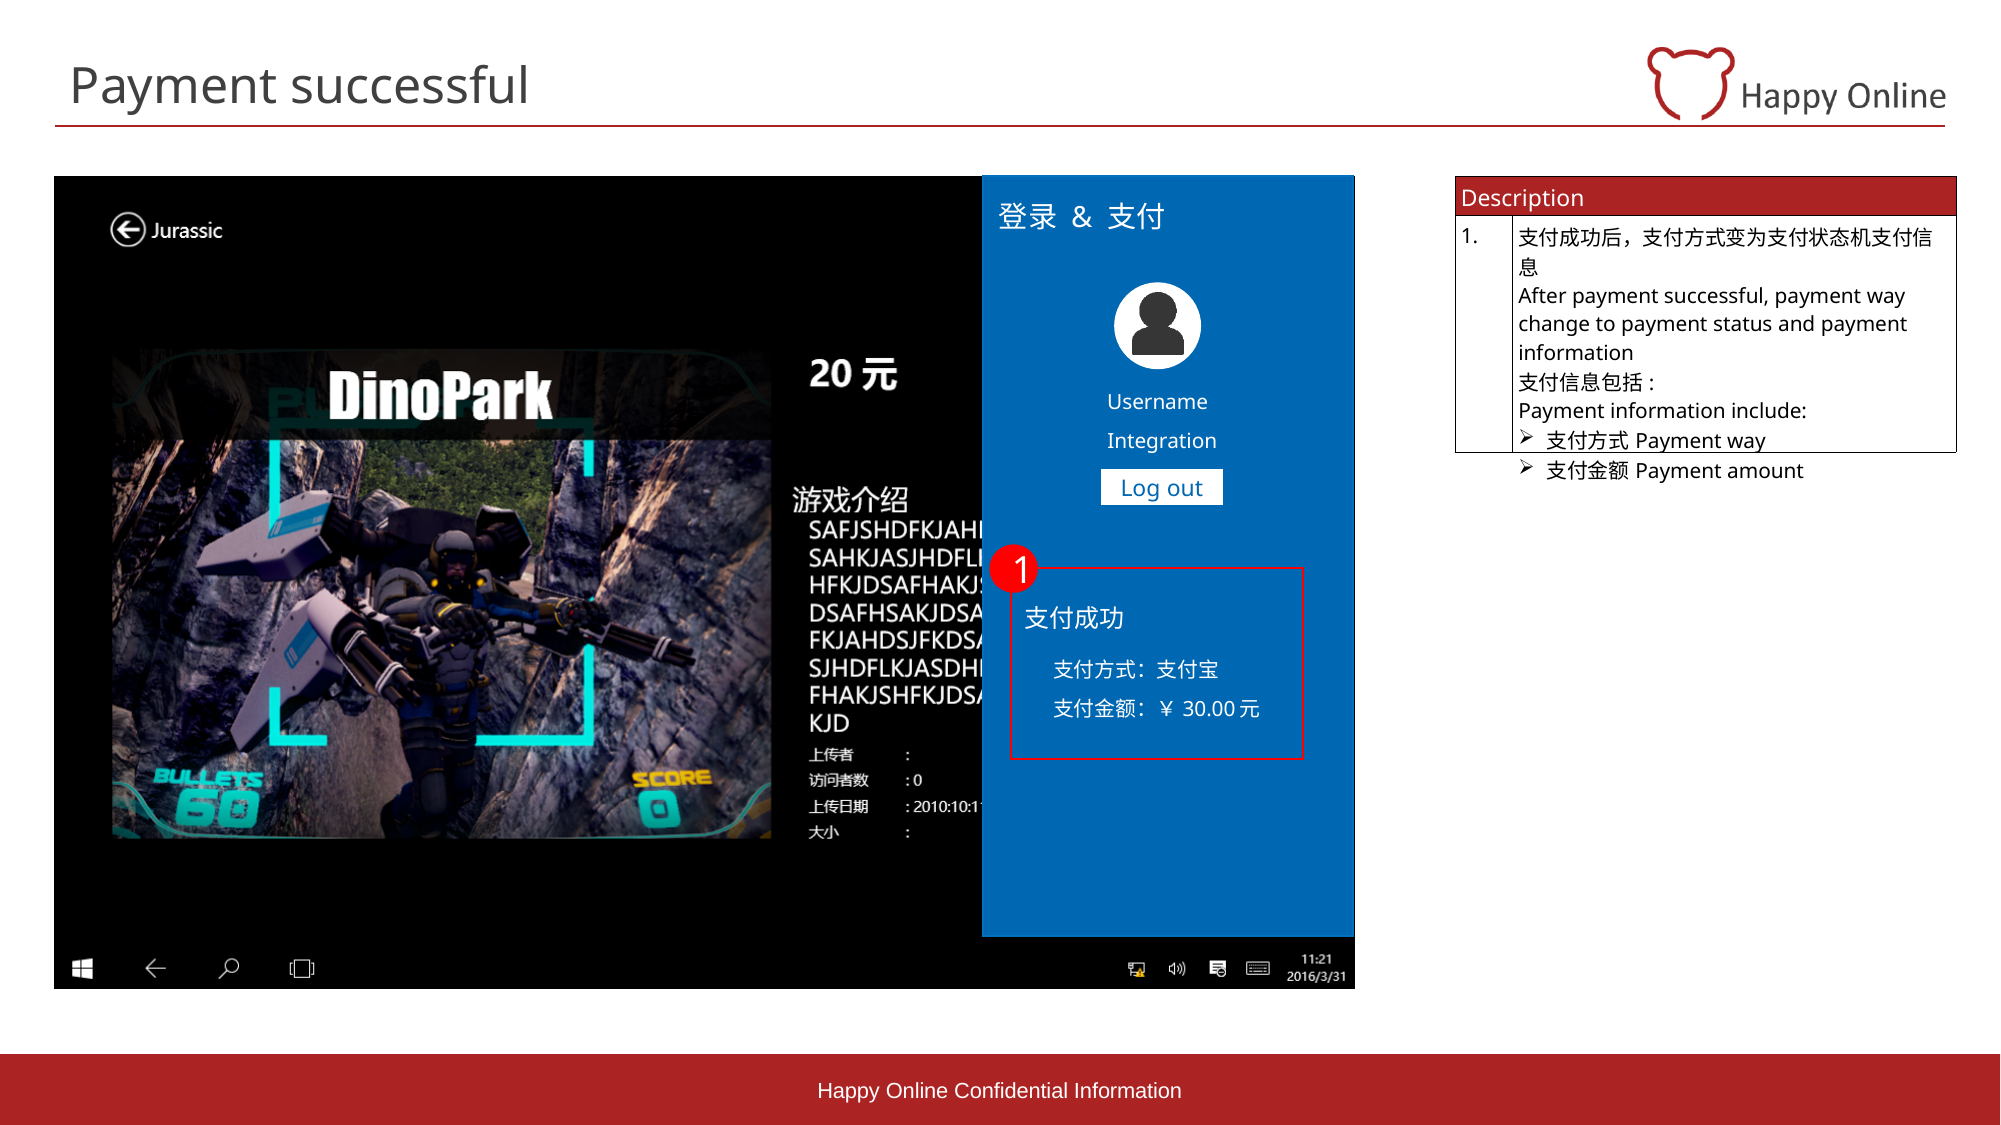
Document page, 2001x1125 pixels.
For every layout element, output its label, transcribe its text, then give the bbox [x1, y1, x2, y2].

table_cell 1. [1456, 216, 1512, 452]
title Payment successful [54, 43, 1646, 132]
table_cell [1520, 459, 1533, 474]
table_cell 支付成功后，支付方式变为支付状态机支付信息 After payment successful, payment way change to payment status and payment information 支付信息包括: Payment information include: 支付方式Payment way 支付金额Payment amount [1513, 216, 1956, 452]
table_header Description [1456, 177, 1956, 215]
picture [1646, 43, 1946, 123]
picture [54, 176, 1355, 989]
